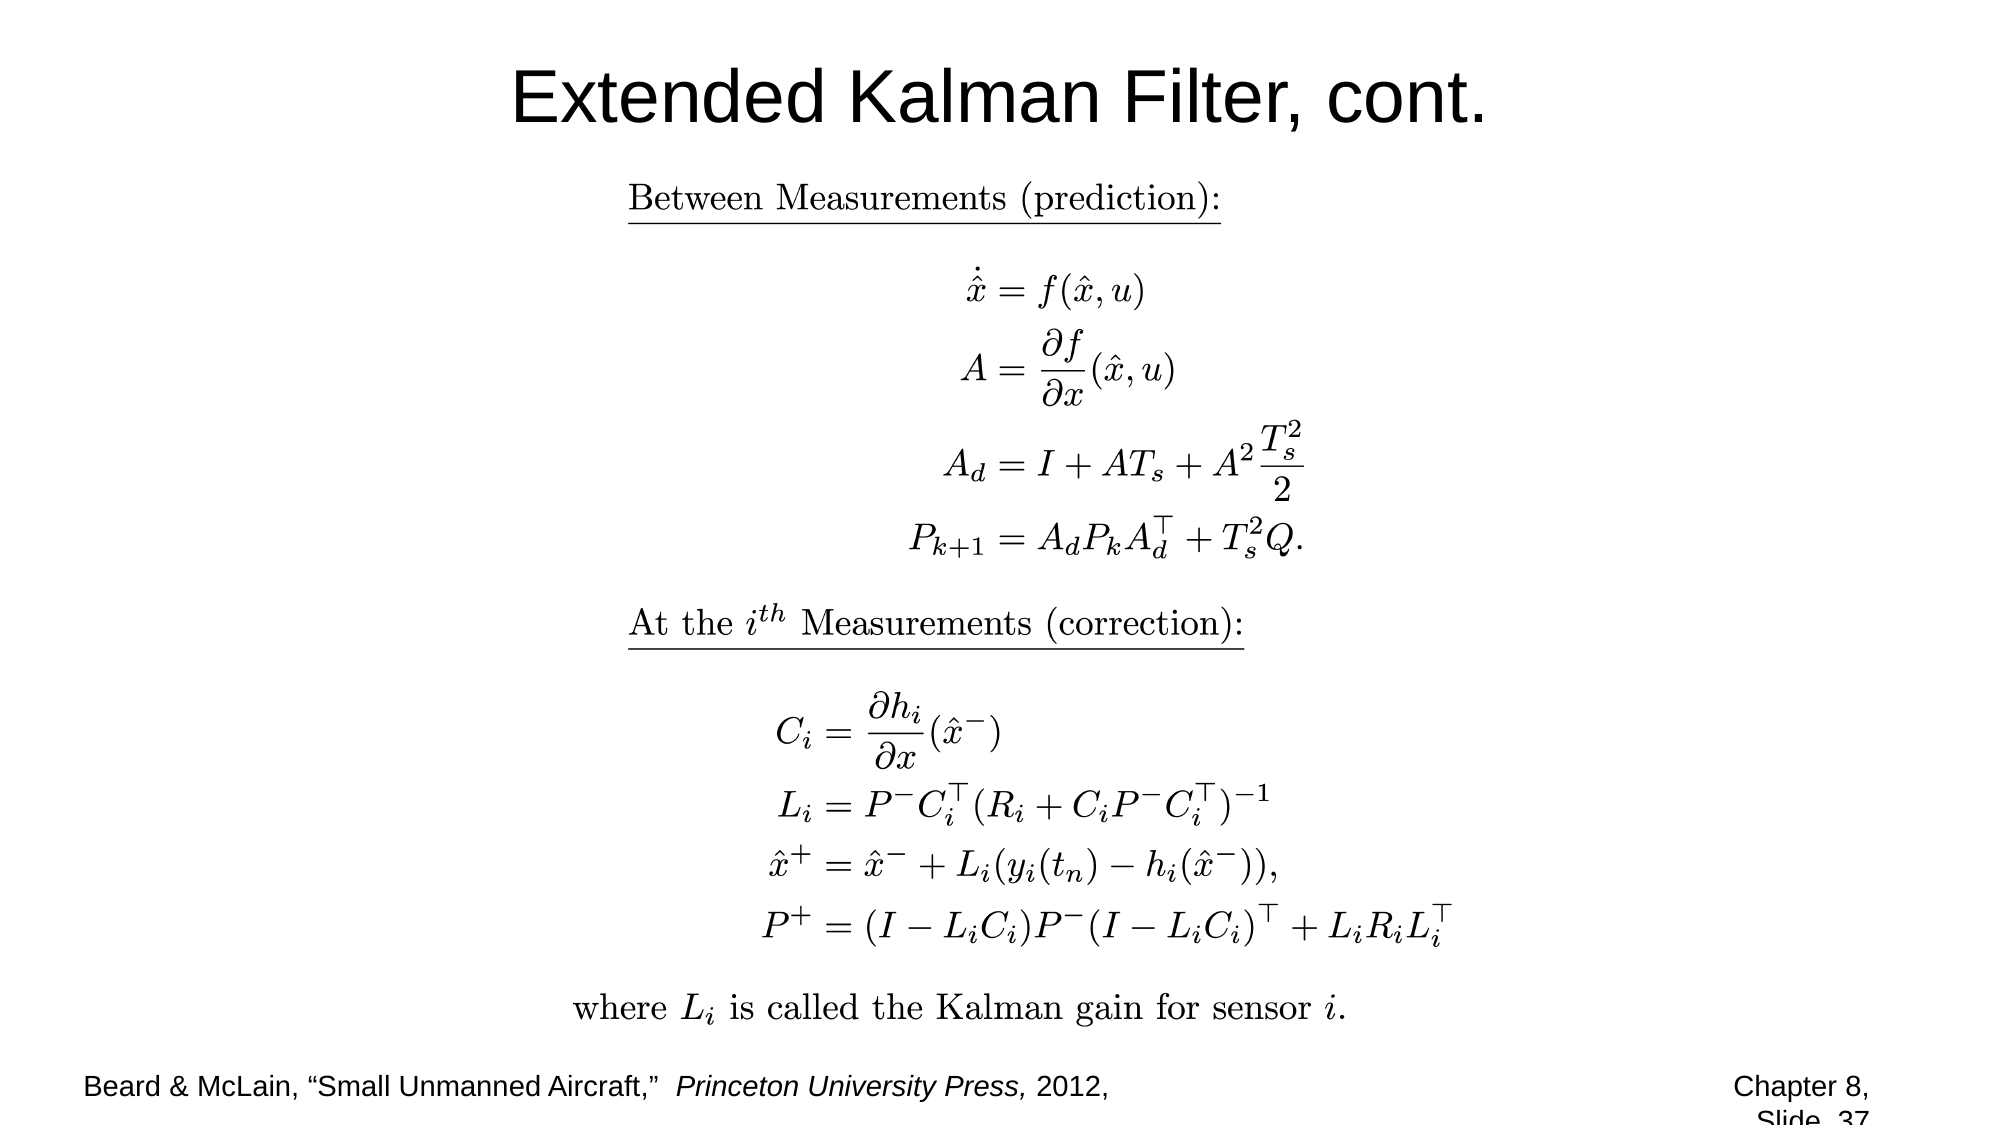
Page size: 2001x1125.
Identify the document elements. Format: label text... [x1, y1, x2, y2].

title Extended Kalman Filter, cont. [99, 32, 1901, 153]
picture [571, 180, 1453, 1027]
